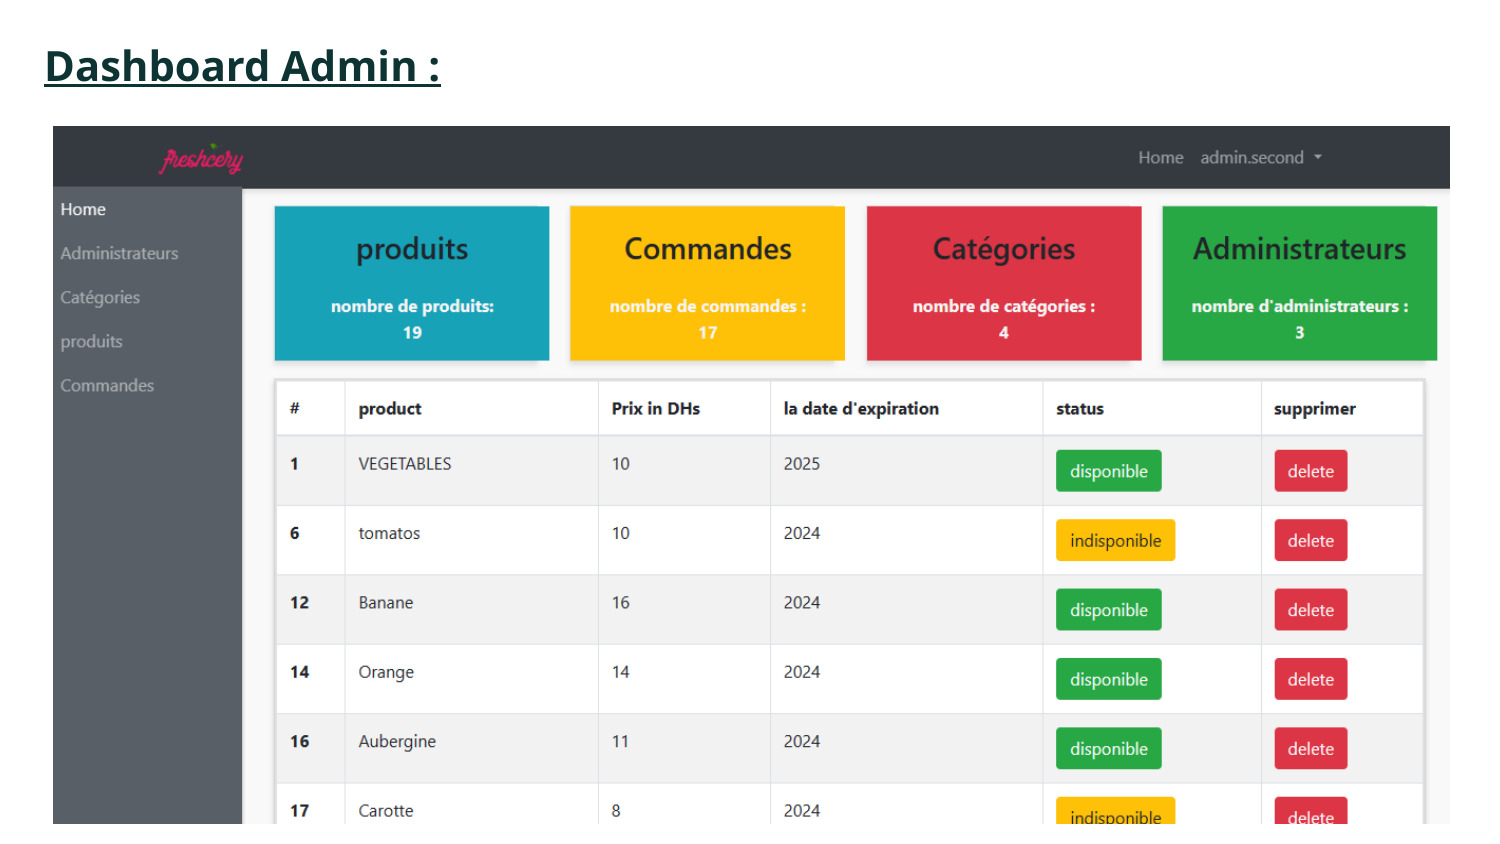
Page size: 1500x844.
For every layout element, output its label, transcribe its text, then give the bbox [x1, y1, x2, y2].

picture [52, 126, 1451, 824]
text_box Dashboard Admin : [29, 32, 491, 97]
